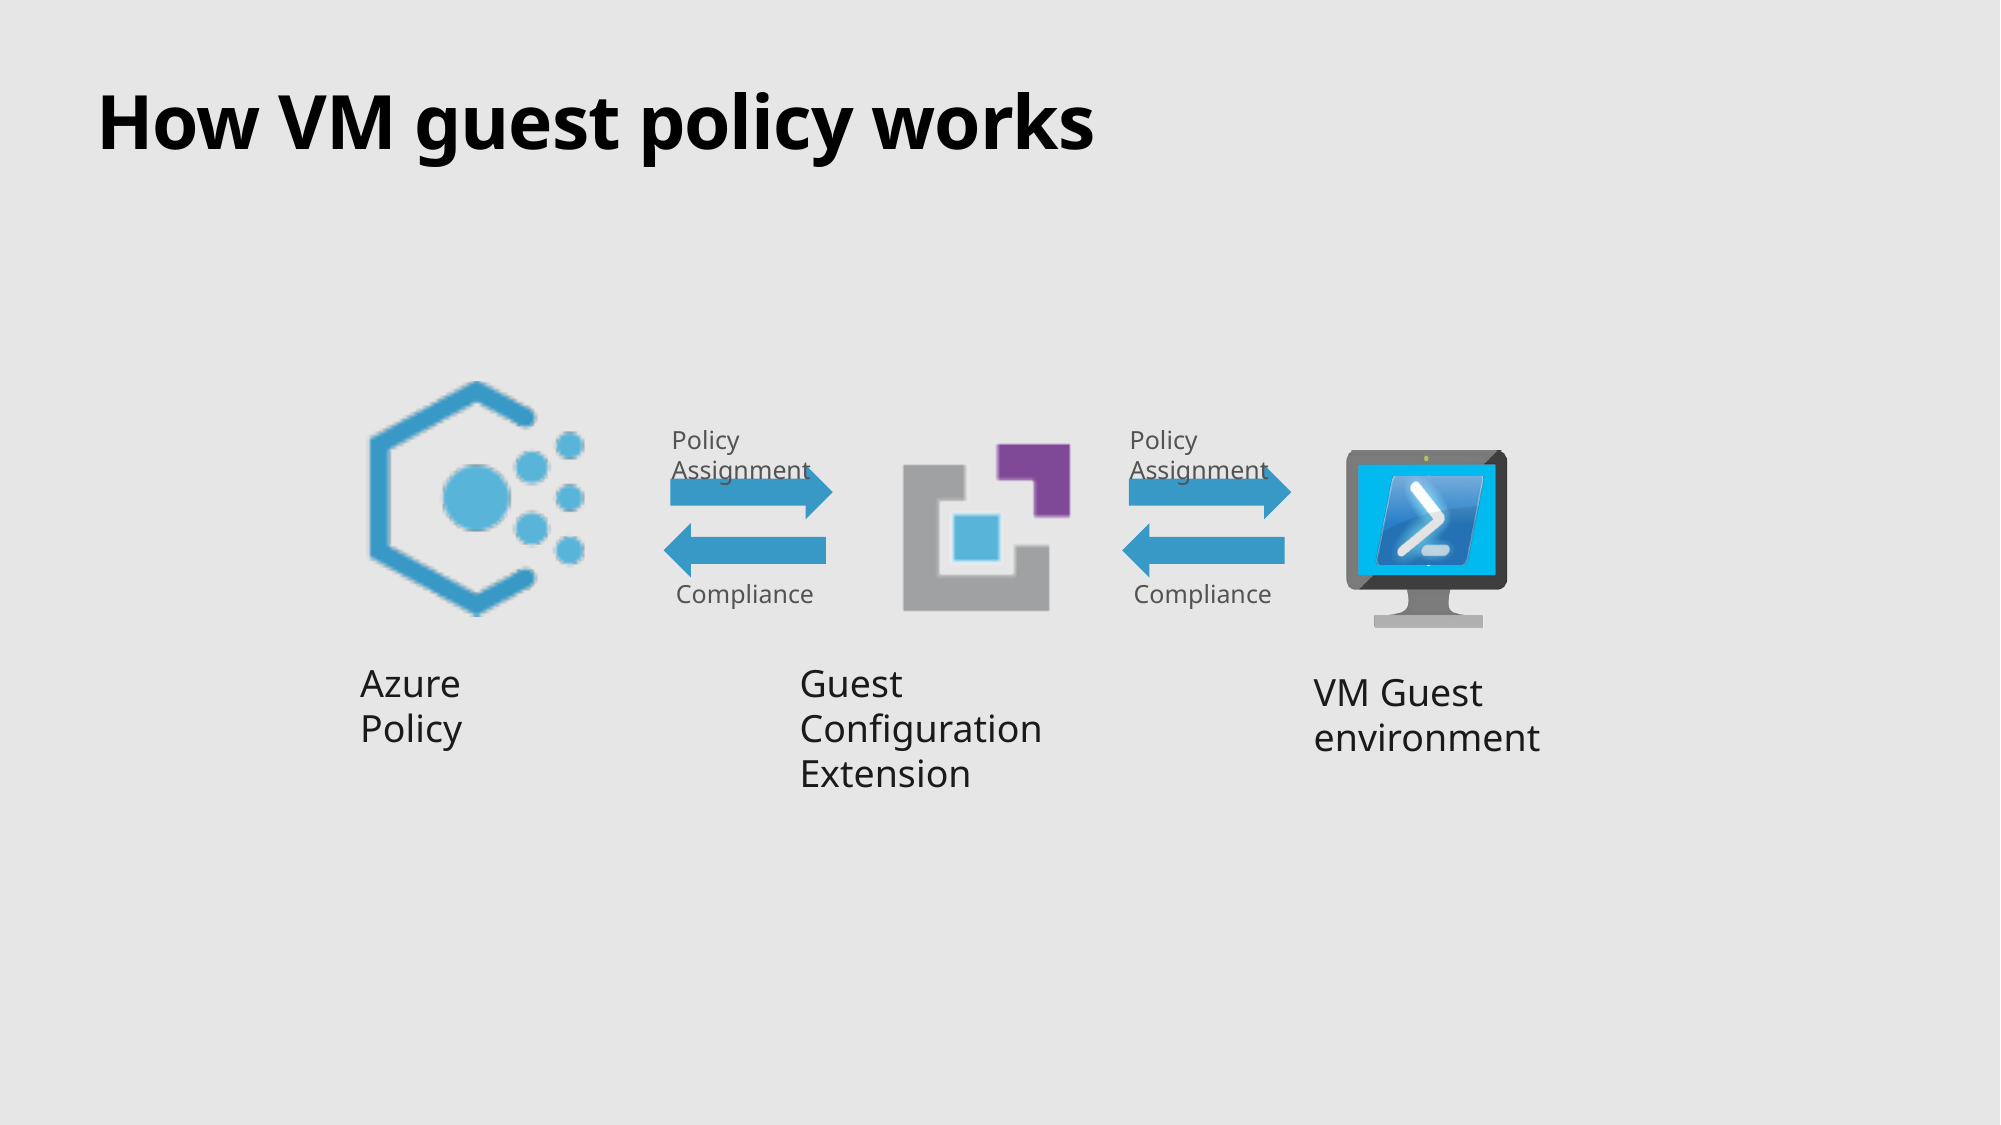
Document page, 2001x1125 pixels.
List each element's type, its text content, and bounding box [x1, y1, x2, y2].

text_box Policy Assignment [656, 417, 898, 493]
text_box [1284, 450, 1569, 628]
text_box [1121, 522, 1284, 570]
text_box [663, 522, 827, 570]
picture [866, 431, 1089, 637]
text_box [669, 493, 834, 521]
text_box Policy Assignment [1114, 417, 1356, 493]
text_box Compliance [661, 570, 866, 616]
text_box [1128, 493, 1284, 521]
text_box Guest Configuration Extension [784, 652, 1163, 803]
title How VM guest policy works [96, 75, 1904, 166]
text_box Azure Policy [345, 652, 586, 758]
text_box VM Guest environment [1298, 661, 1728, 767]
picture [358, 381, 598, 618]
text_box Compliance [1118, 570, 1284, 616]
